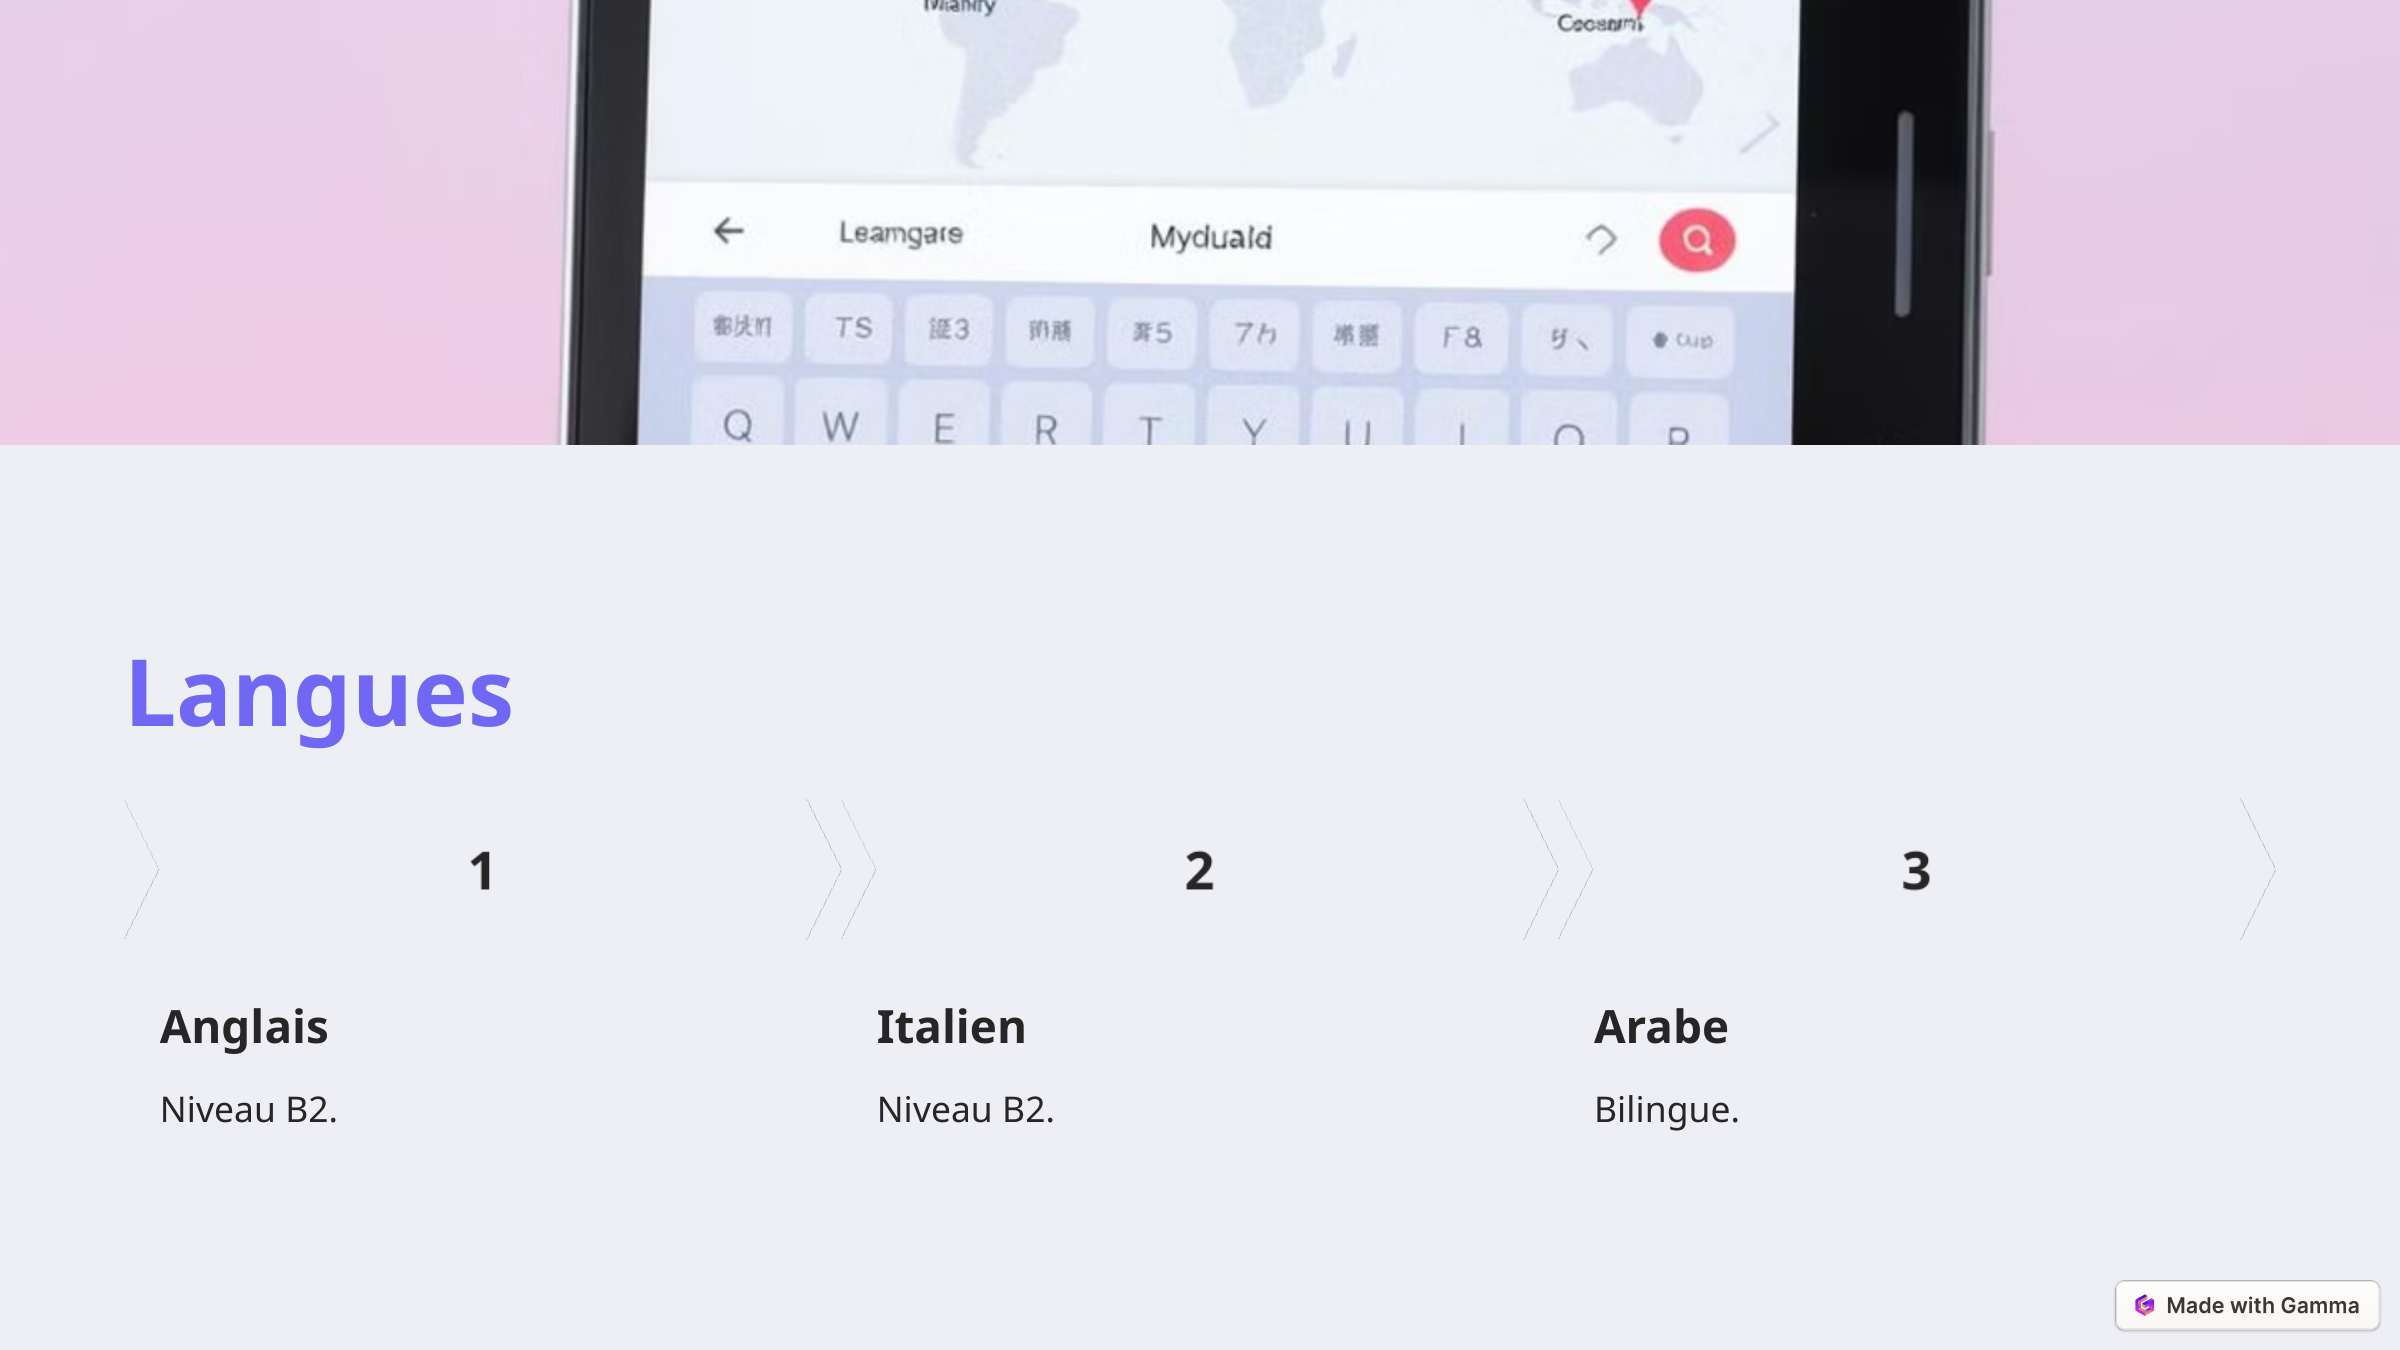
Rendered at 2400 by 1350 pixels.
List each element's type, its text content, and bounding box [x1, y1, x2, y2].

text_box Arabe [1594, 993, 2062, 1053]
text_box Bilingue. [1594, 1073, 2241, 1131]
text_box Anglais [159, 993, 628, 1053]
text_box Niveau B2. [876, 1073, 1523, 1131]
text_box Langues [124, 628, 1060, 746]
text_box Italien [876, 993, 1345, 1053]
picture [0, 0, 2400, 445]
picture [2106, 1271, 2389, 1339]
picture [124, 798, 2276, 941]
text_box Niveau B2. [159, 1073, 806, 1131]
